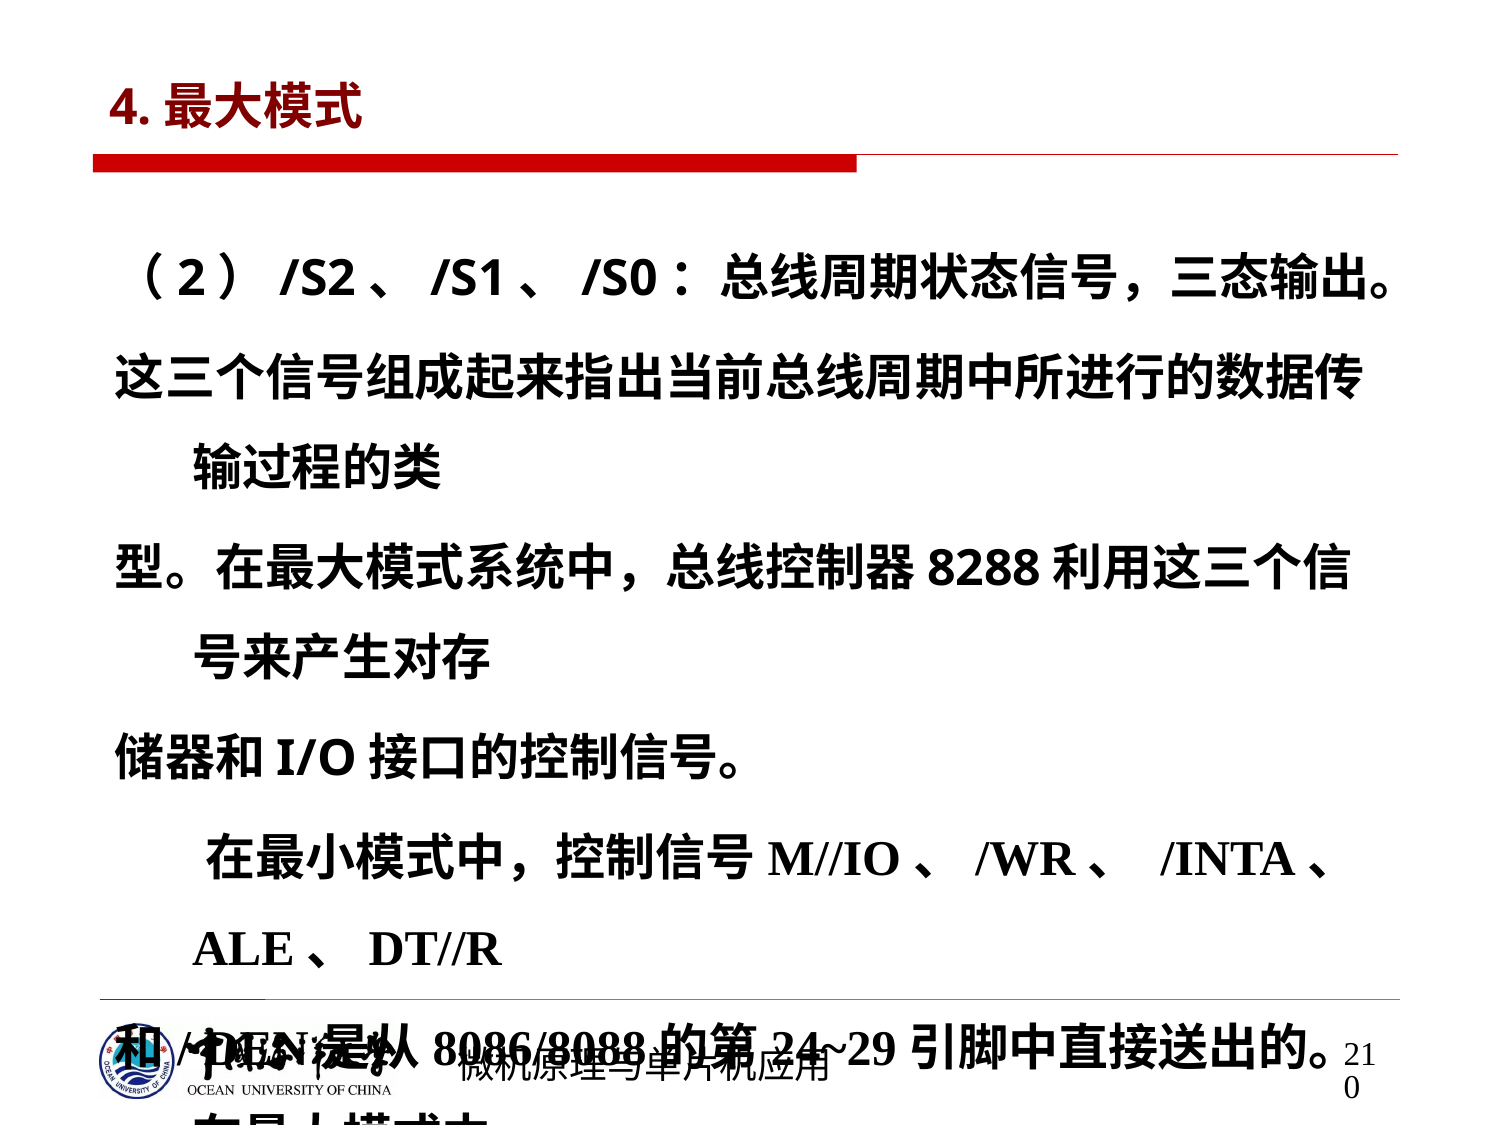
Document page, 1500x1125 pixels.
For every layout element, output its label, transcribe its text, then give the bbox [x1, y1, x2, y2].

picture [99, 1017, 396, 1099]
list （2）/S2、/S1、/S0：总线周期状态信号，三态输出。 这三个信号组成起来指出当前总线周期中所进行的数据传输过程的类 型。在最大模式系统中，总线控制器8288利用这三个信号来产生对存 储器和I/O接口的控制信号。 在最小模式中，控制信号M//IO、/WR、 /INTA、 ALE、DT//R 和/ DEN是从8086/8088的第24~29引脚中直接送出的。在最大模式中， 状态信号/S2、/S1、/S0隐含了上面的这些信息，通过使用总线控制器 8288,就可以从/S2、/S1、/S0中组合出这些信息。 [99, 208, 1406, 982]
title 4.最大模式 [94, 30, 1407, 143]
slide_number 210 [1328, 1024, 1407, 1103]
